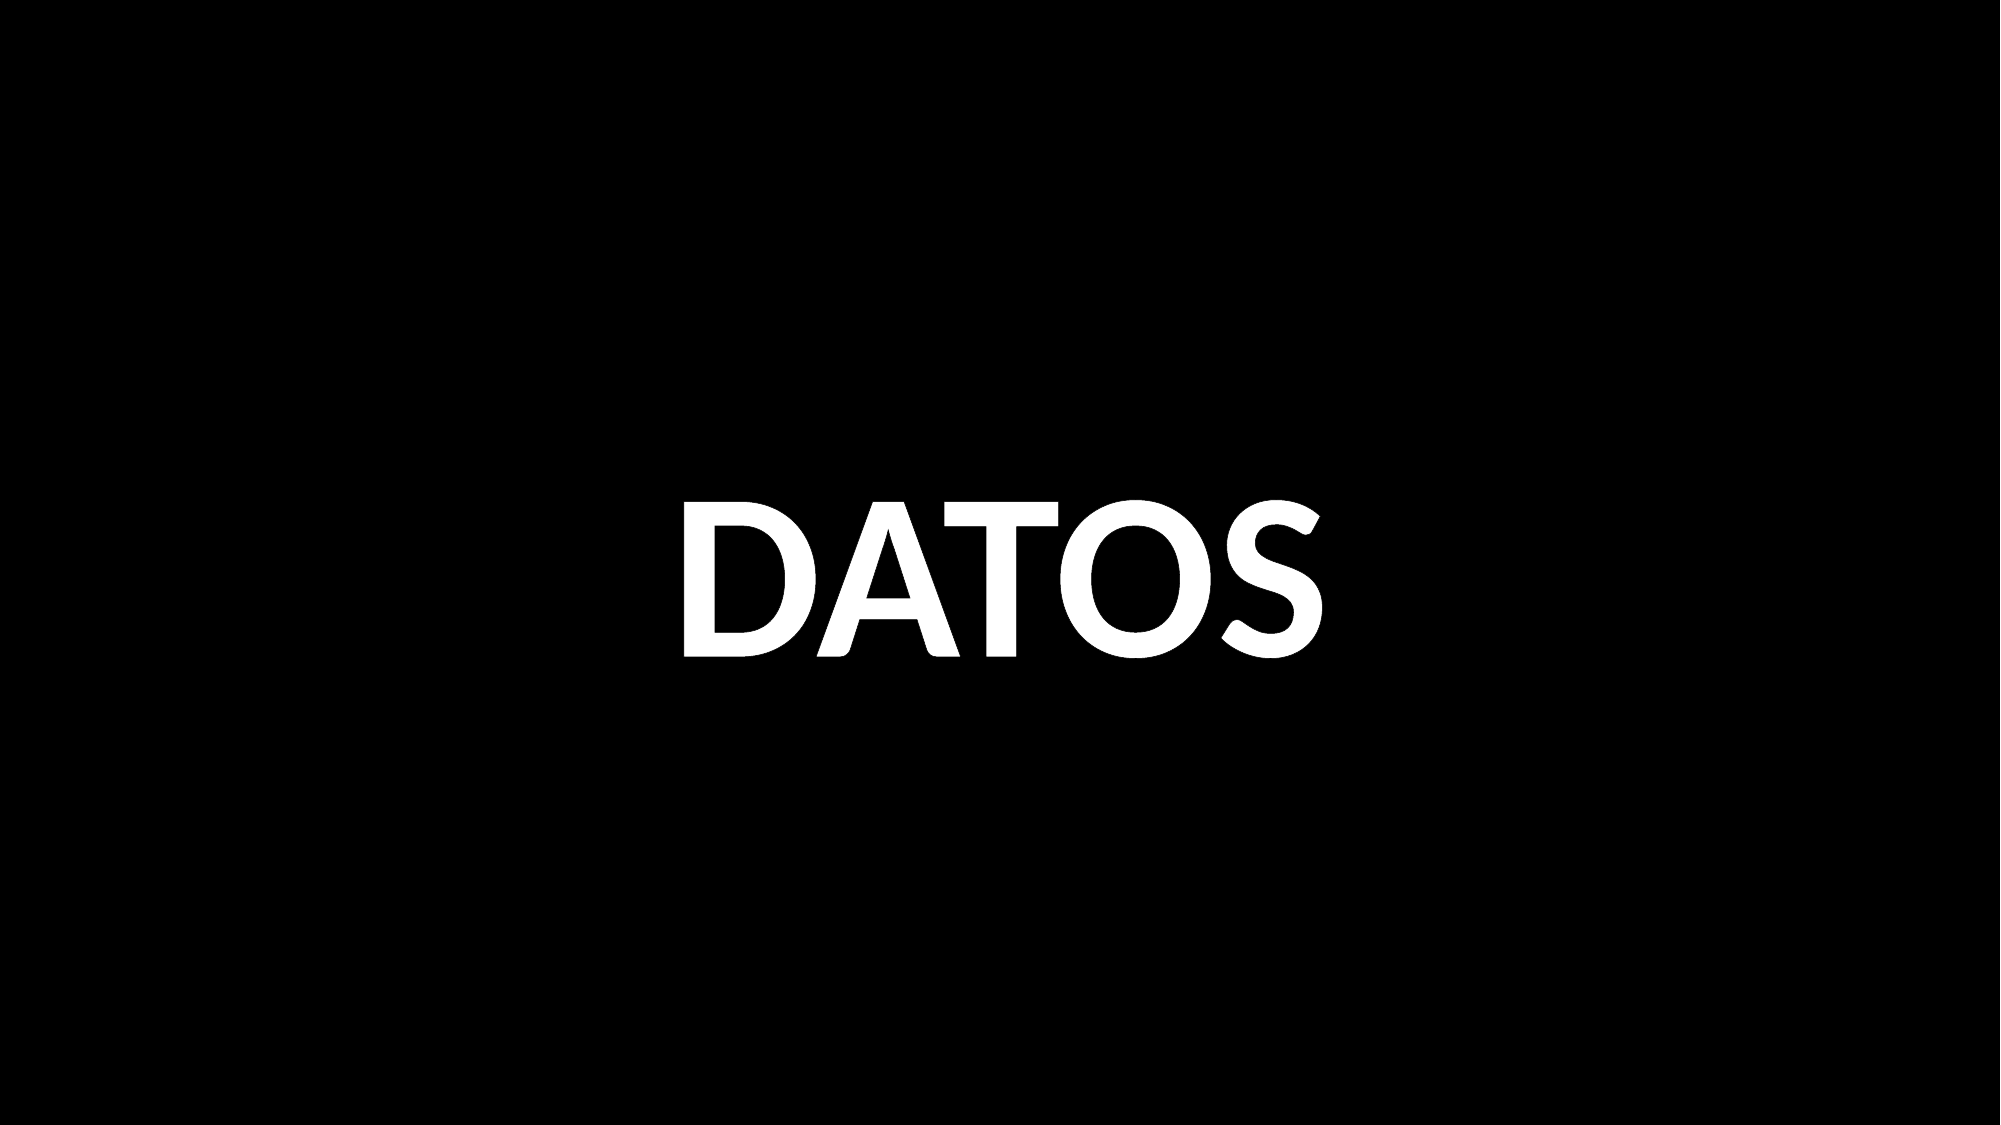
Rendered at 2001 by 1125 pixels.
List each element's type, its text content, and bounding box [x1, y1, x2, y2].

text_box DATOS [655, 409, 1345, 713]
